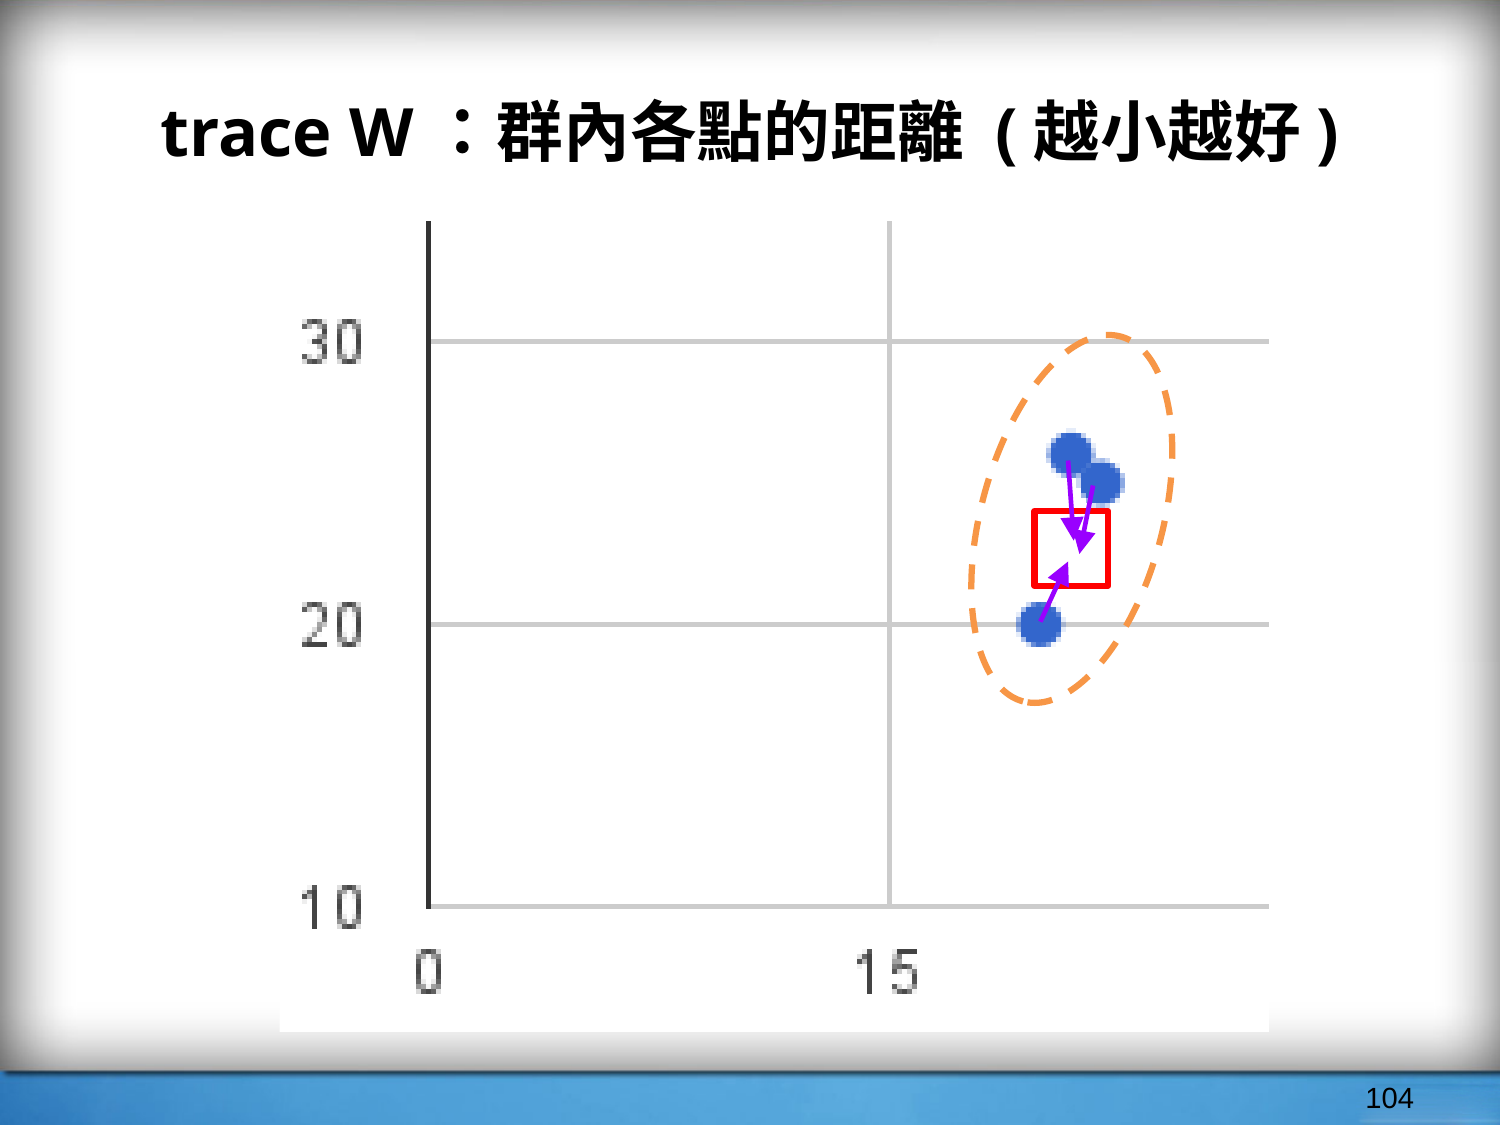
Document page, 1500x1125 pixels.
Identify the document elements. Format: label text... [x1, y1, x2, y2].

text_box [1079, 485, 1094, 555]
picture [0, 0, 1500, 1125]
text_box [1040, 561, 1069, 622]
title trace W：群內各點的距離 (越小越好) [78, 27, 1422, 232]
slide_number ‹#› [1350, 1074, 1488, 1118]
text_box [279, 221, 1270, 1033]
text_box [1067, 460, 1075, 541]
